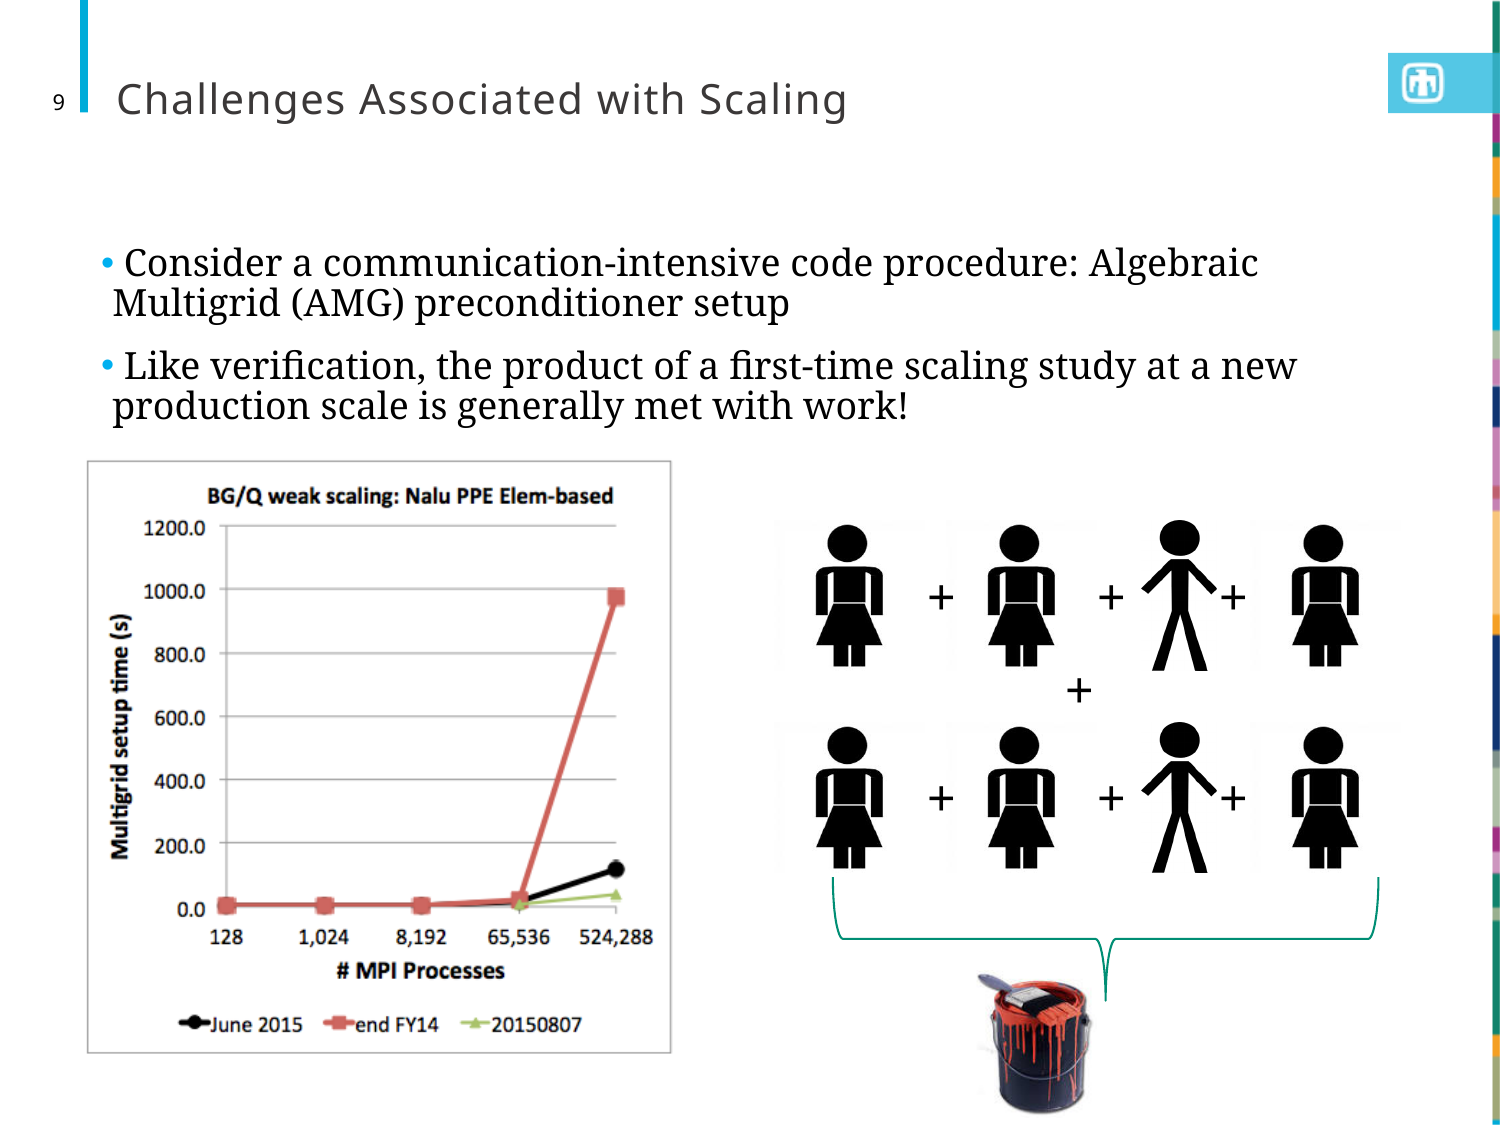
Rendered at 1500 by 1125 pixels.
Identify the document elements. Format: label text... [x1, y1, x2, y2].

text_box [831, 877, 1380, 1002]
picture [1249, 721, 1401, 873]
slide_number 9 [7, 73, 80, 133]
picture [1249, 520, 1401, 672]
text_box + [935, 558, 943, 633]
picture [1401, 62, 1445, 104]
picture [946, 520, 1098, 672]
text_box + [935, 759, 943, 835]
picture [1493, 330, 1499, 1120]
picture [774, 721, 926, 873]
title Challenges Associated with Scaling [101, 36, 1339, 131]
picture [946, 721, 1098, 873]
picture [1141, 520, 1218, 672]
text_box + [1227, 558, 1246, 633]
text_box + [1105, 558, 1138, 633]
text_box + [1050, 651, 1109, 727]
picture [1141, 721, 1218, 873]
picture [79, 455, 680, 1062]
text_box + [1227, 759, 1246, 835]
picture [958, 970, 1098, 1118]
picture [774, 520, 926, 672]
list Consider a communication-intensive code procedure: Algebraic Multigrid (AMG) preconditioner setup Like verification, the product of a first-time scaling study at a new production scale is generally met with work! [101, 236, 1339, 779]
picture [1493, 1, 1500, 215]
text_box + [1105, 759, 1138, 835]
